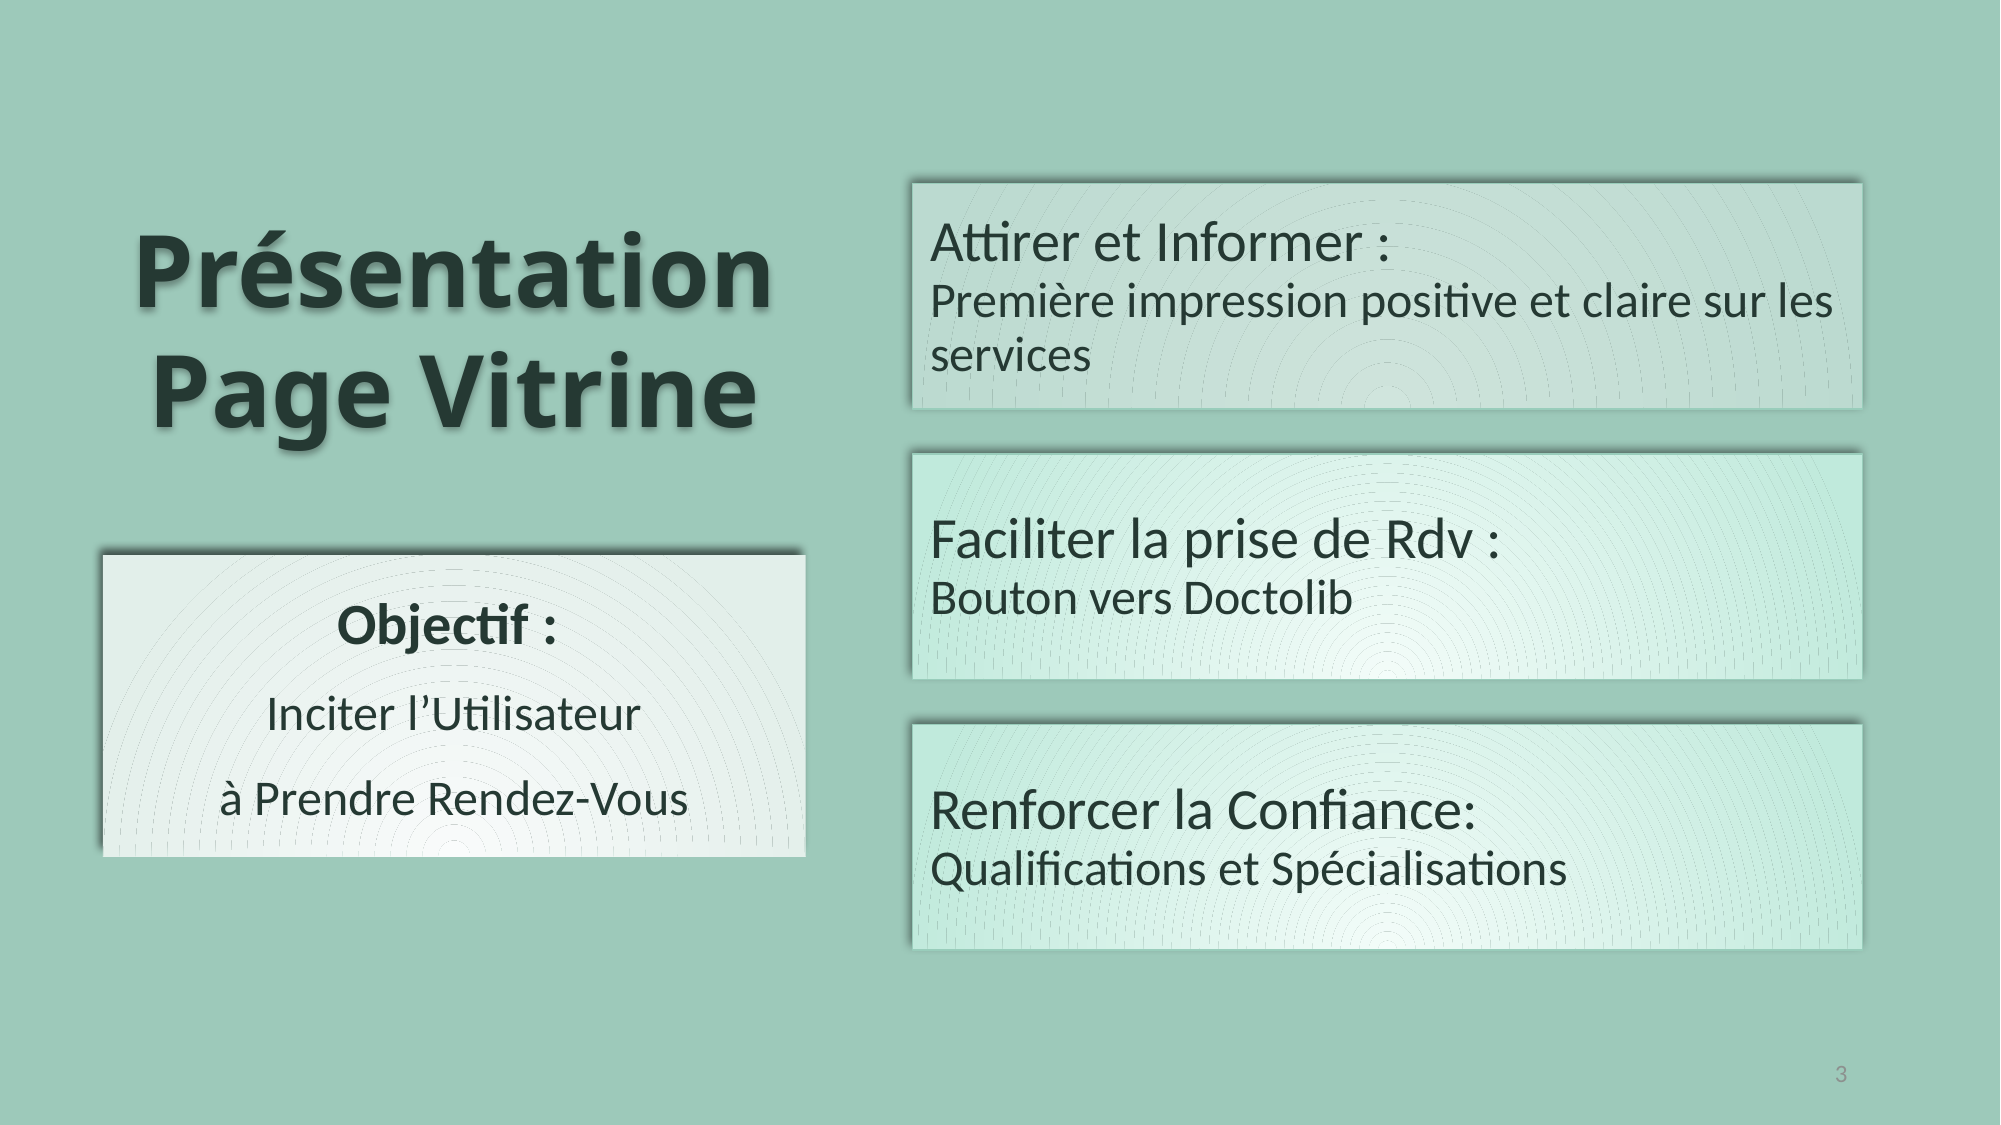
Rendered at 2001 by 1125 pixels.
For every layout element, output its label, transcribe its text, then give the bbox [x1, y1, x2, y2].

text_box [912, 60, 1863, 1073]
text_box Objectif : Inciter l’Utilisateur à Prendre Rendez-Vous [102, 555, 806, 857]
slide_number 3 [1412, 1073, 1863, 1103]
title Présentation Page Vitrine [112, 186, 796, 470]
